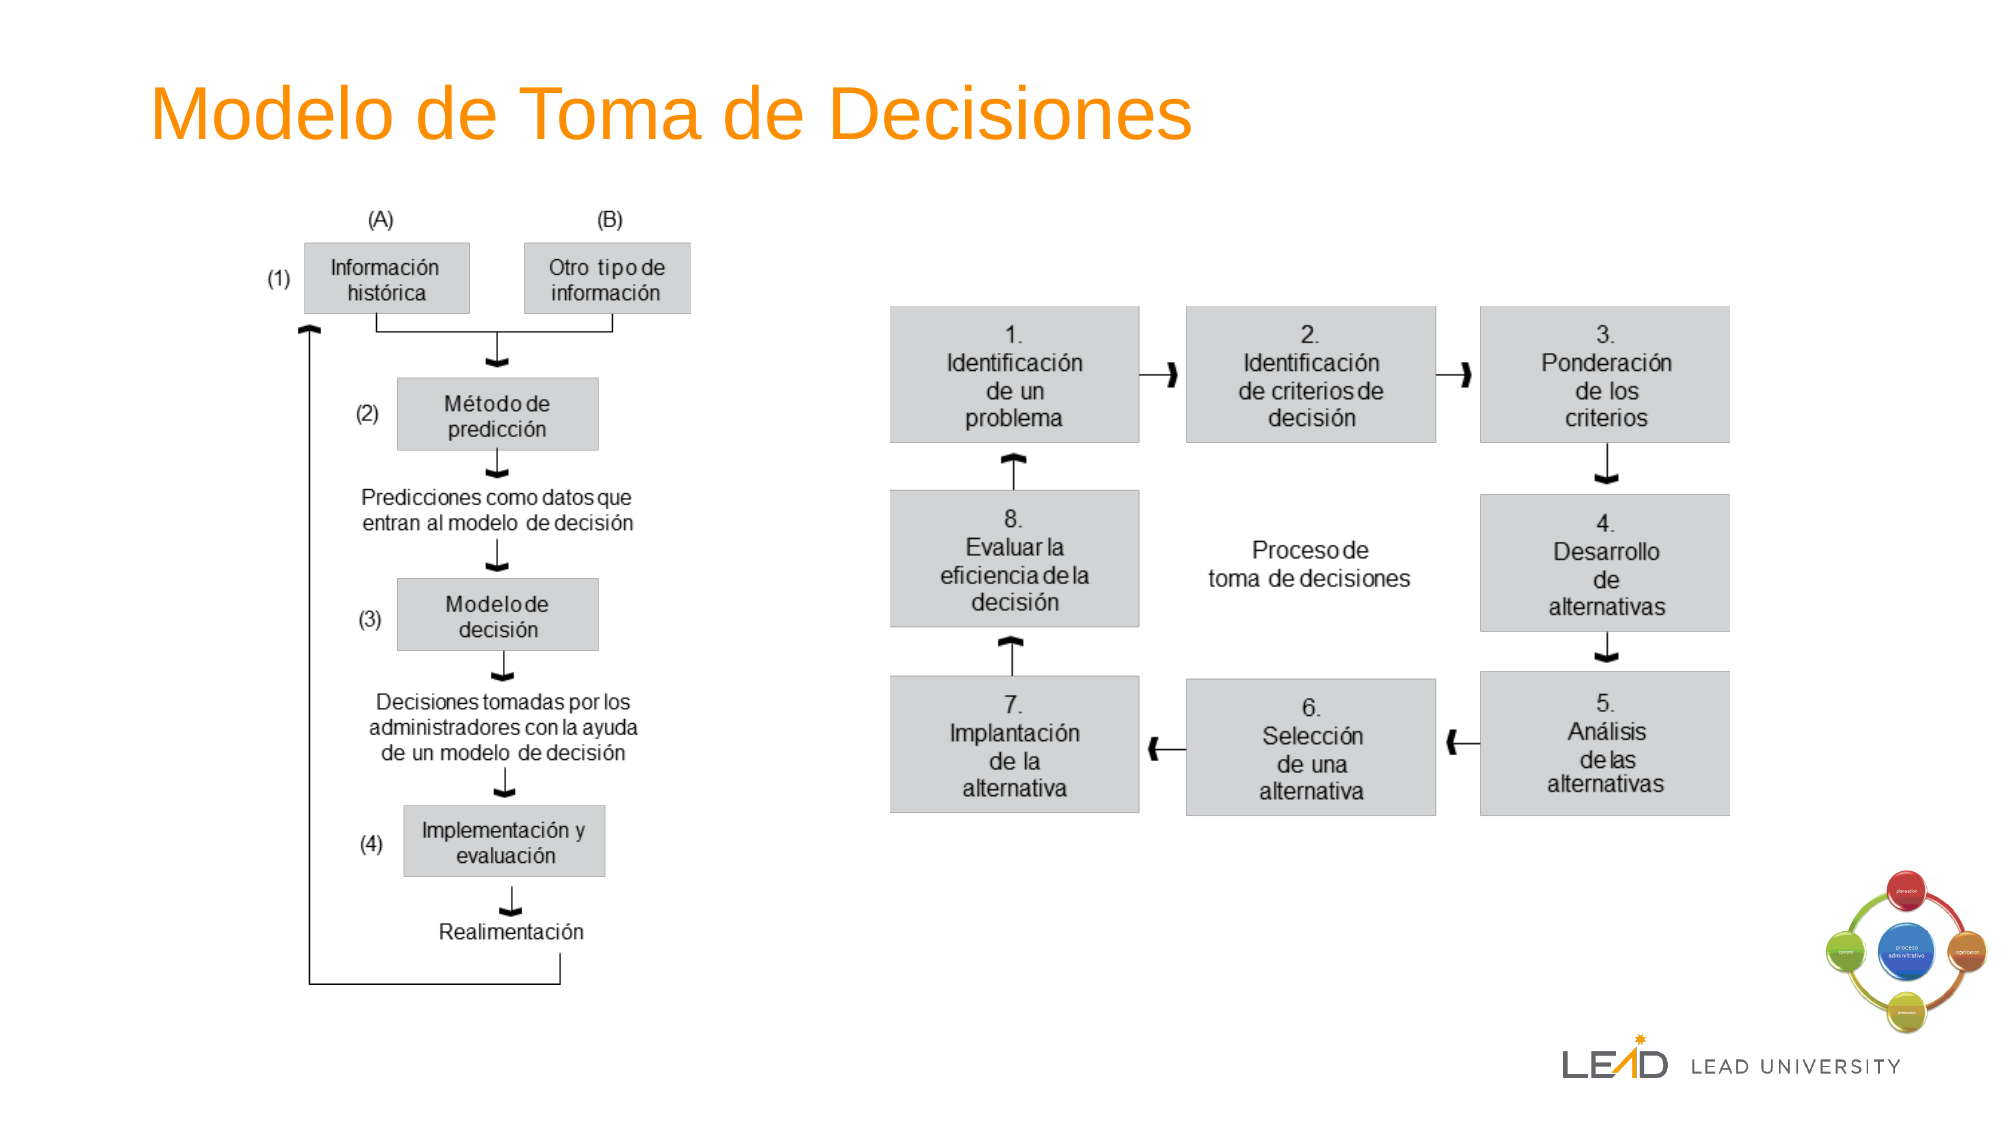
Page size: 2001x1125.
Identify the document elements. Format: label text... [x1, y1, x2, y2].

picture [890, 306, 1730, 819]
title Modelo de Toma de Decisiones [136, 59, 1863, 171]
picture [254, 199, 691, 985]
picture [1563, 869, 1989, 1078]
